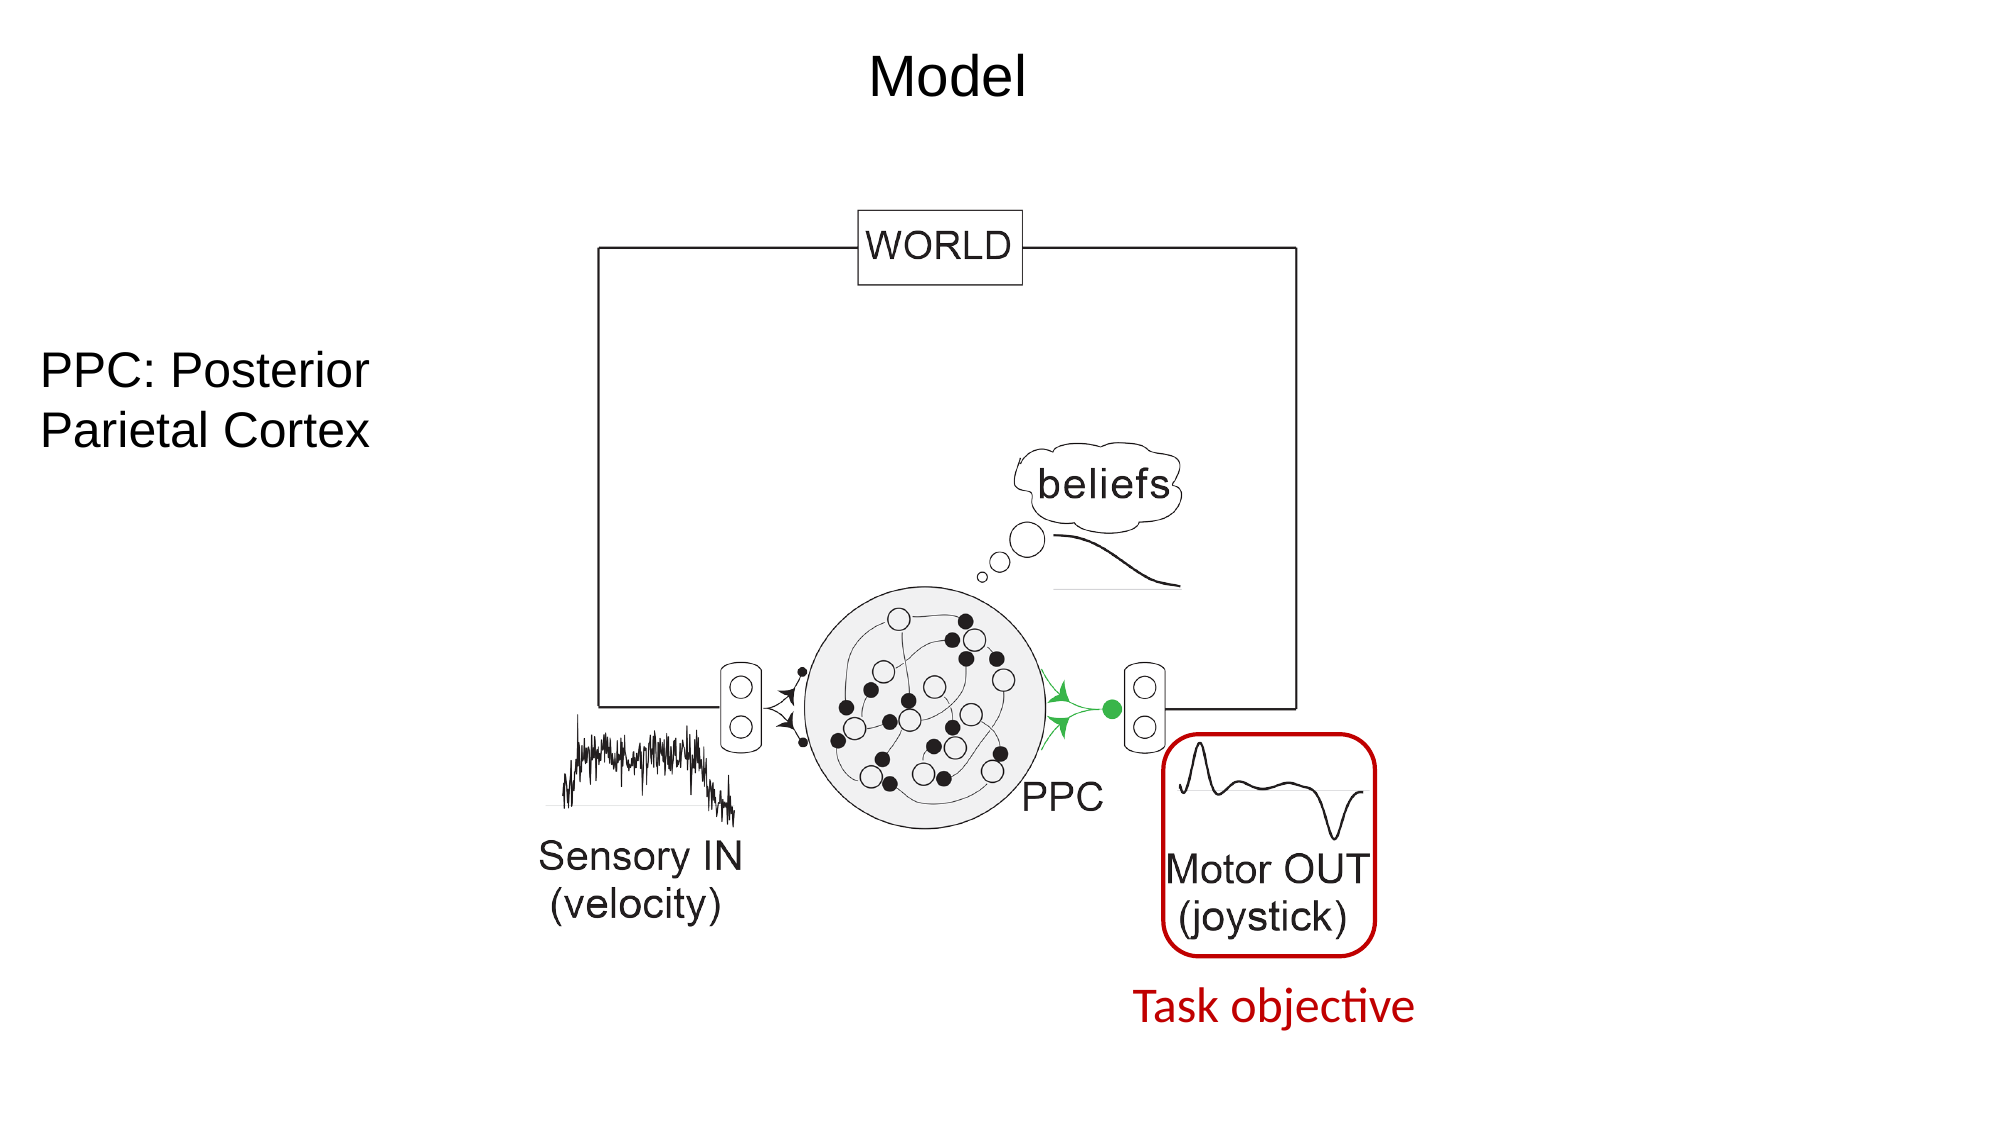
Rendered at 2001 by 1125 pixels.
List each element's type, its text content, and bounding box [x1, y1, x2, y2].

text_box Model [366, 30, 1530, 116]
text_box [1183, 954, 1355, 958]
text_box PPC: Posterior Parietal Cortex [24, 329, 493, 465]
picture [493, 202, 1445, 954]
text_box Task objective [1117, 965, 1435, 1040]
